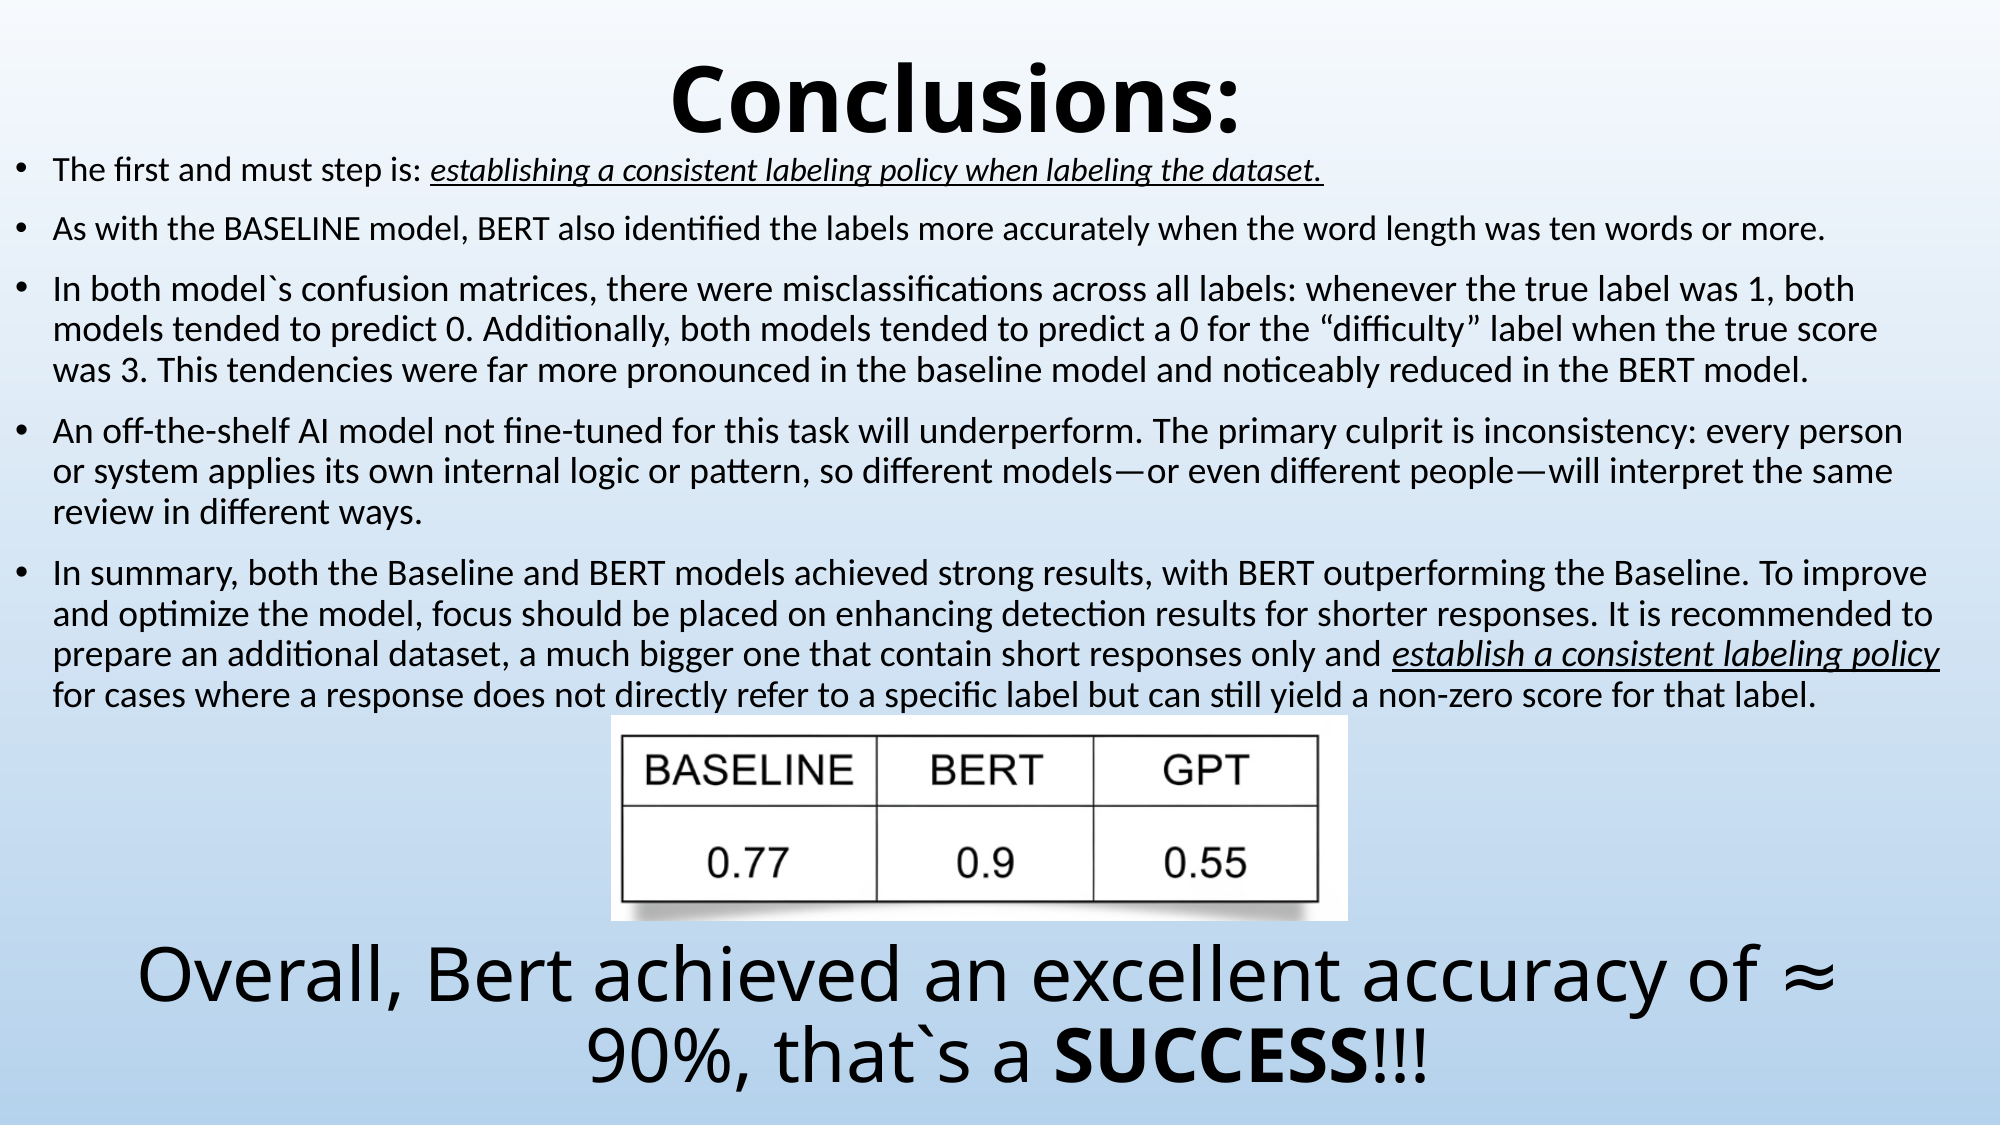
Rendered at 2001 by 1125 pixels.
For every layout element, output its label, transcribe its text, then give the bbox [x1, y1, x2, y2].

picture [610, 715, 1348, 921]
title Conclusions: [121, 15, 1789, 143]
list The first and must step is: establishing a consistent labeling policy when labeling the dataset. As with the BASELINE model, BERT also identified the labels more accurately when the word length was ten words or more. In both model`s confusion matrices, there were misclassifications across all labels: whenever the true label was 1, both models tended to predict 0. Additionally, both models tended to predict a 0 for the “difficulty” label when the true score was 3. This tendencies were far more pronounced in the baseline model and noticeably reduced in the BERT model. An off-the-shelf AI model not fine-tuned for this task will underperform. The primary culprit is inconsistency: every person or system applies its own internal logic or pattern, so different models—or even different people—will interpret the same review in different ways. In summary, both the Baseline and BERT models achieved strong results, with BERT outperforming the Baseline. To improve and optimize the model, focus should be placed on enhancing detection results for shorter responses. It is recommended to prepare an additional dataset, a much bigger one that contain short responses only and establish a consistent labeling policy for cases where a response does not directly refer to a specific label but can still yield a non-zero score for that label. [0, 143, 1959, 1067]
text_box Overall, Bert achieved an excellent accuracy of ≈ 90%, that`s a SUCCESS!!! [46, 850, 1970, 1125]
